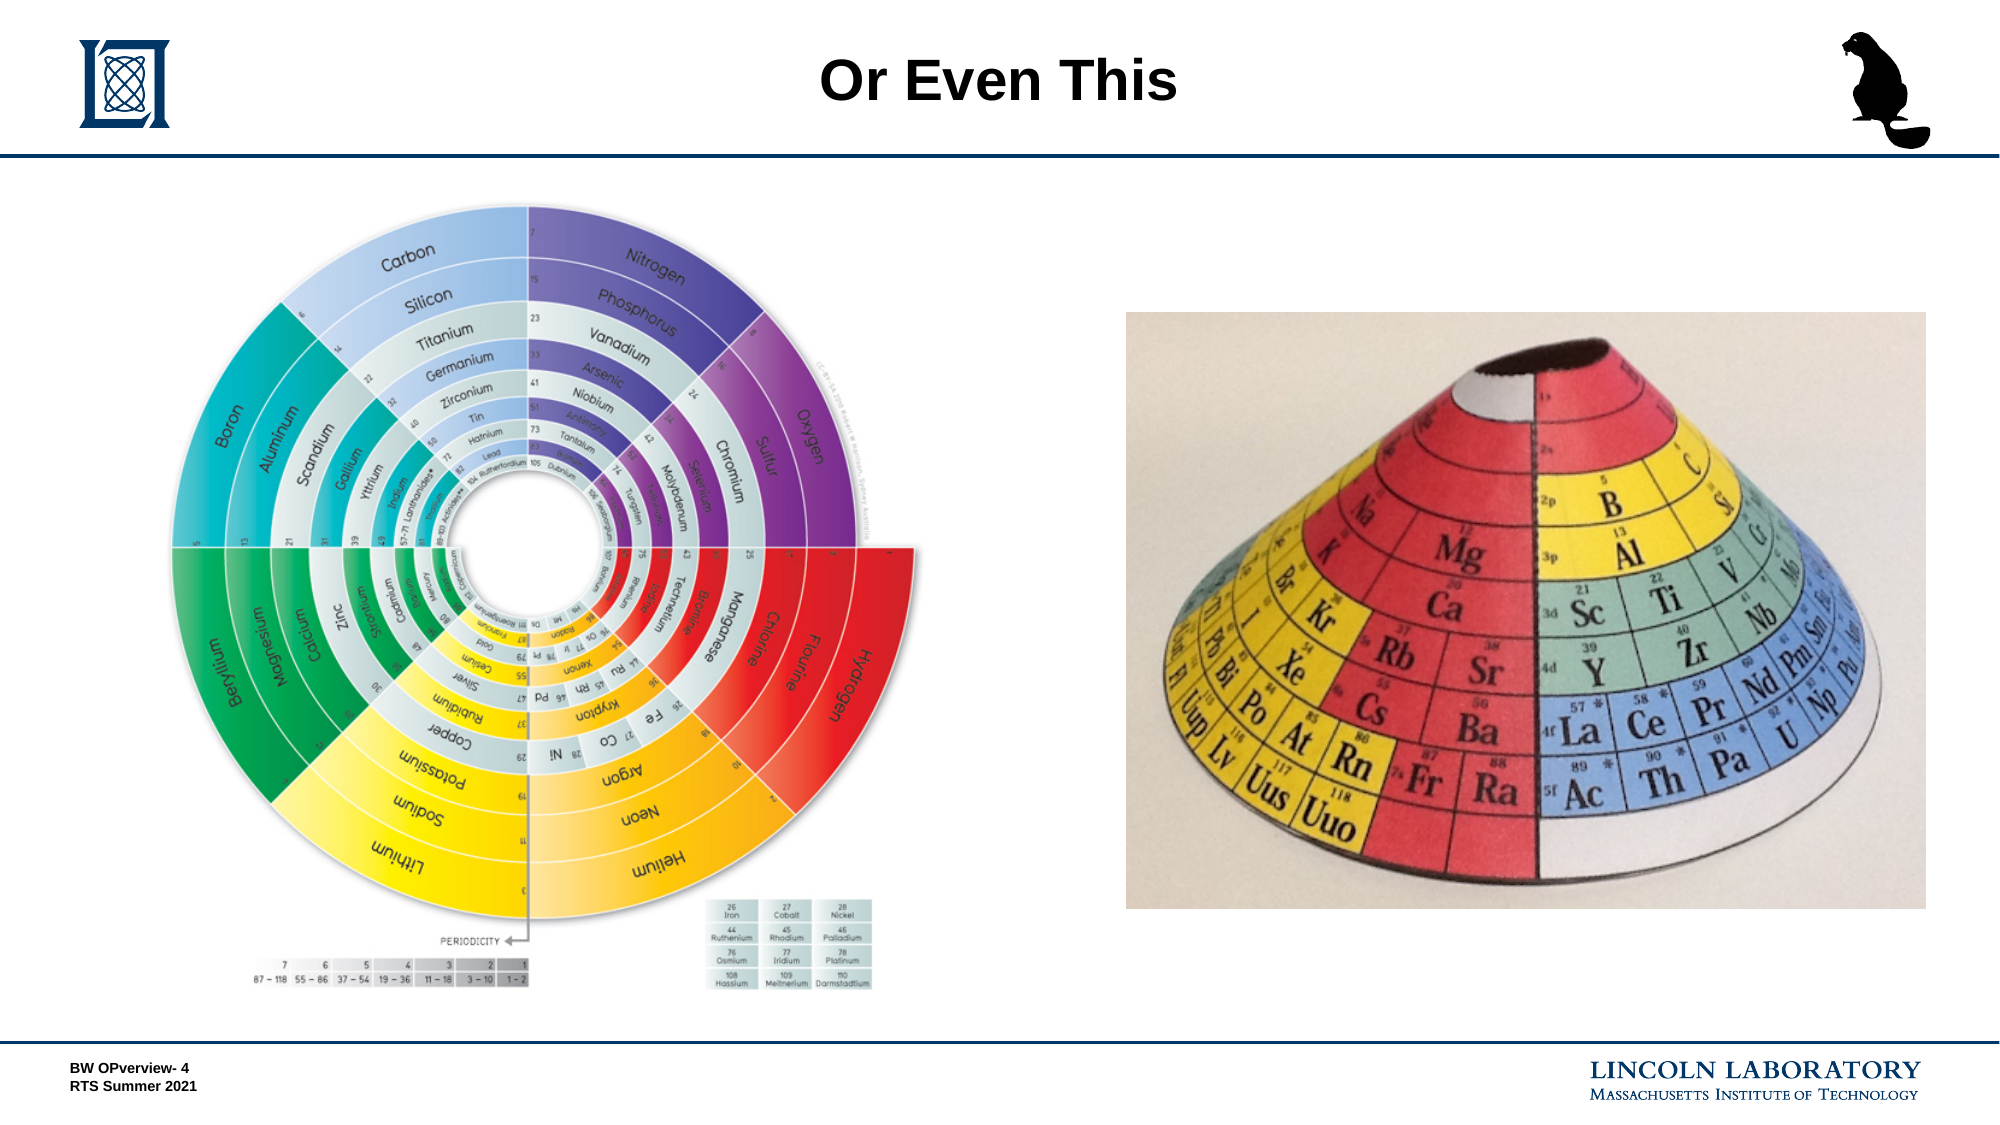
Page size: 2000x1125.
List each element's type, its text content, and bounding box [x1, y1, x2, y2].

picture [79, 40, 170, 128]
picture [1125, 311, 1927, 909]
picture [1588, 1061, 1921, 1100]
title Or Even This [205, 16, 1794, 151]
picture [1830, 20, 1942, 156]
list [165, 198, 926, 992]
